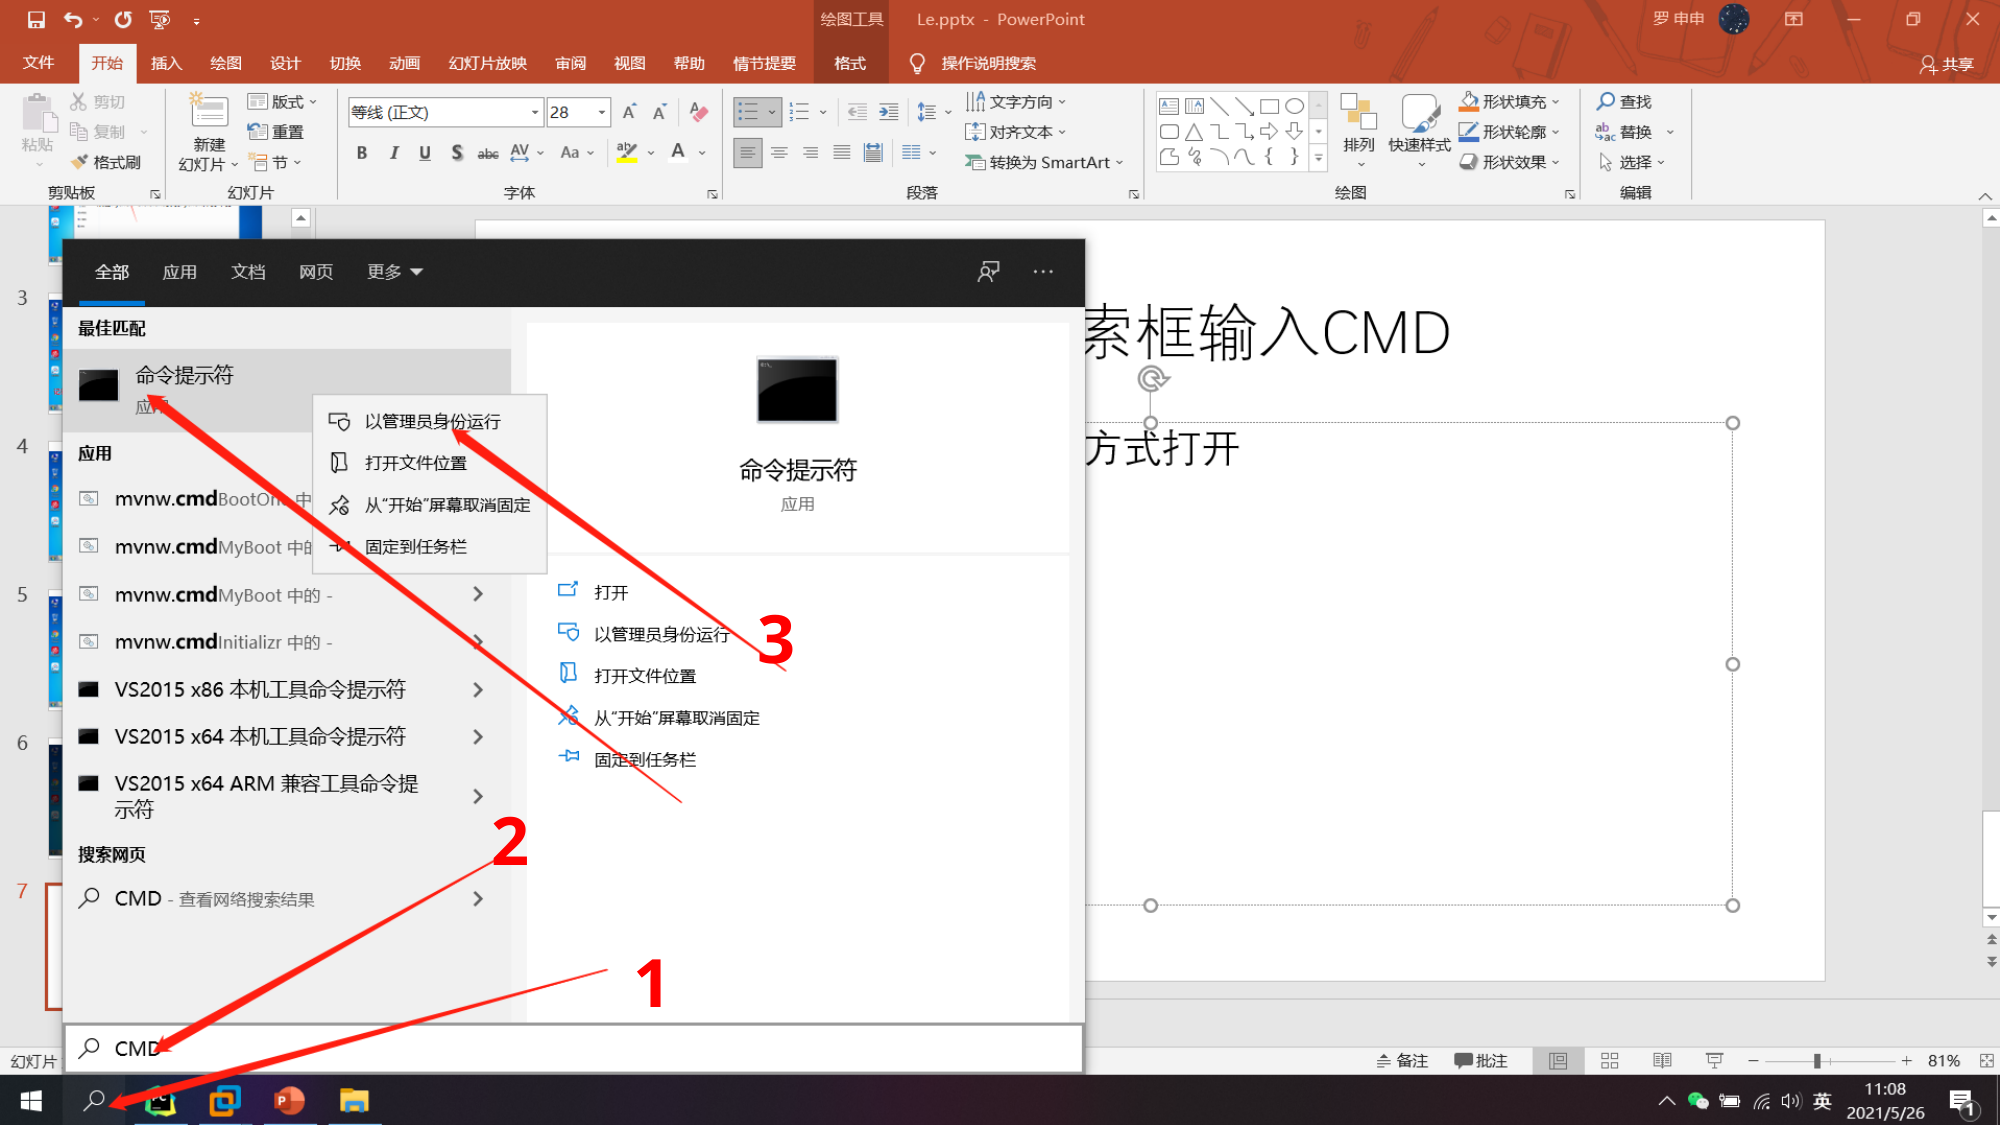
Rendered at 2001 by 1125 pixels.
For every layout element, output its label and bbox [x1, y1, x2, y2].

list [0, 0, 2000, 1125]
